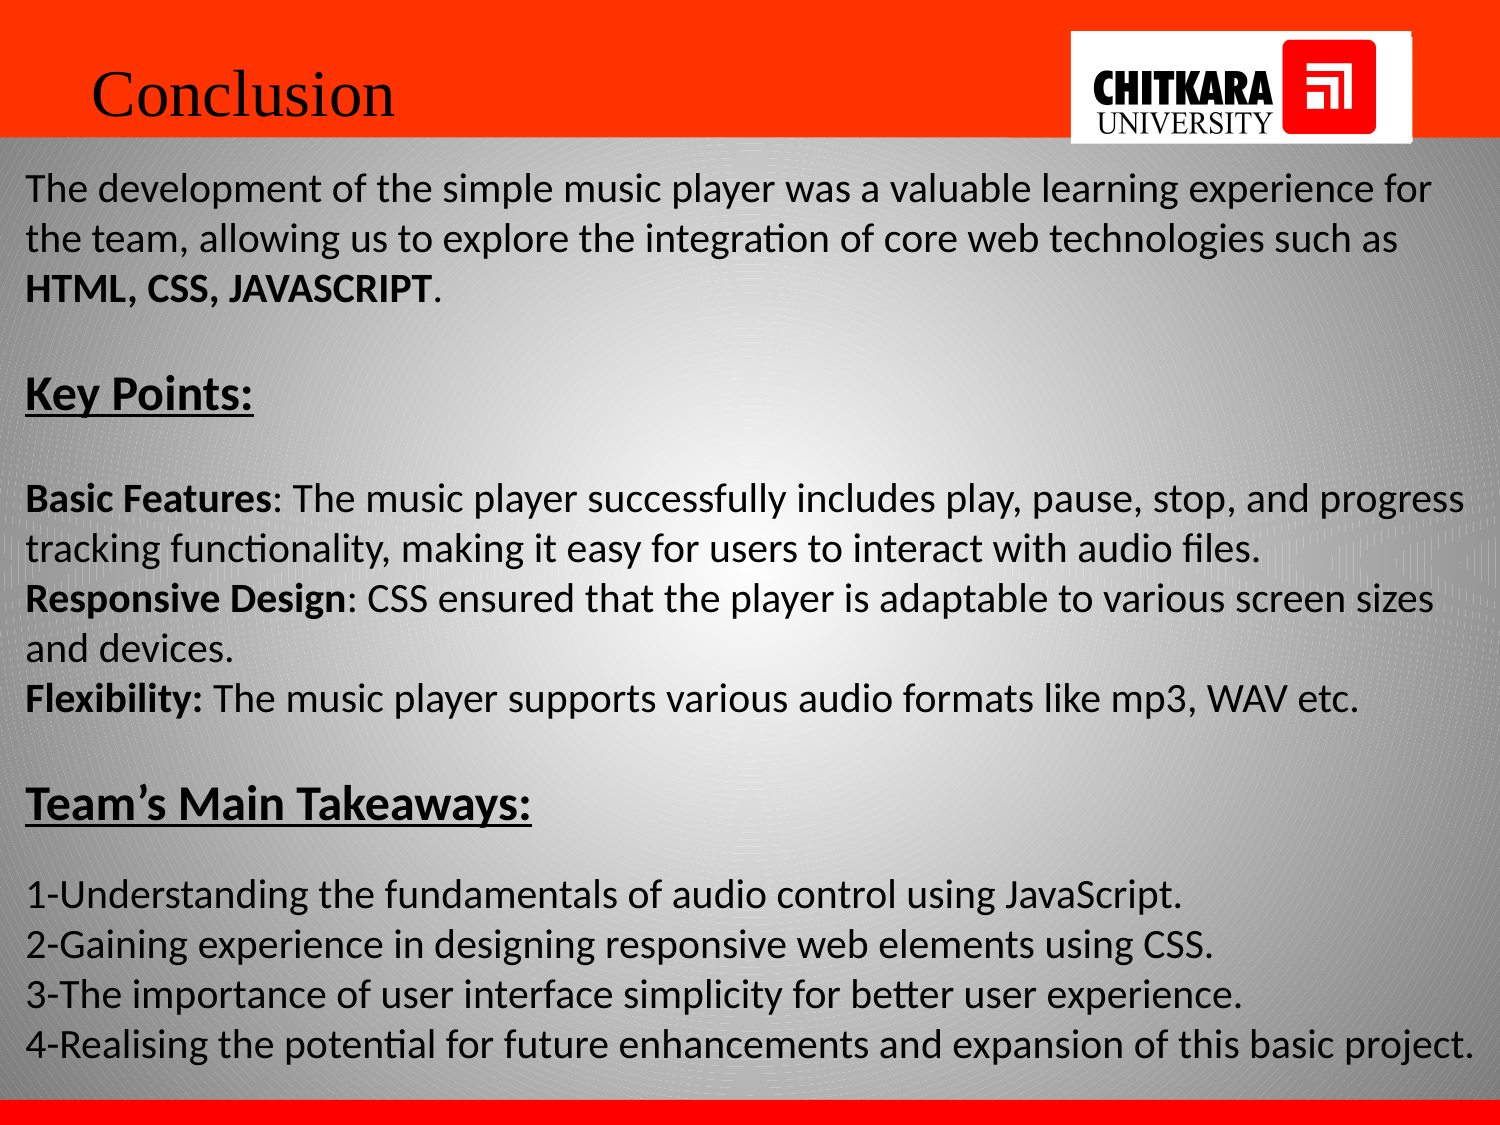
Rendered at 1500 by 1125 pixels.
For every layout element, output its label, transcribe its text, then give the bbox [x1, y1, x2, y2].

picture [1074, 37, 1391, 138]
text_box The development of the simple music player was a valuable learning experience for the team, allowing us to explore the integration of core web technologies such as HTML, CSS, JAVASCRIPT. Key Points: Basic Features: The music player successfully includes play, pause, stop, and progress tracking functionality, making it easy for users to interact with audio files. Responsive Design: CSS ensured that the player is adaptable to various screen sizes and devices. Flexibility: The music player supports various audio formats like mp3, WAV etc. Team’s Main Takeaways: 1-Understanding the fundamentals of audio control using JavaScript. 2-Gaining experience in designing responsive web elements using CSS. 3-The importance of user interface simplicity for better user experience. 4-Realising the potential for future enhancements and expansion of this basic project. [17, 153, 1500, 1125]
text_box Conclusion [84, 42, 956, 138]
